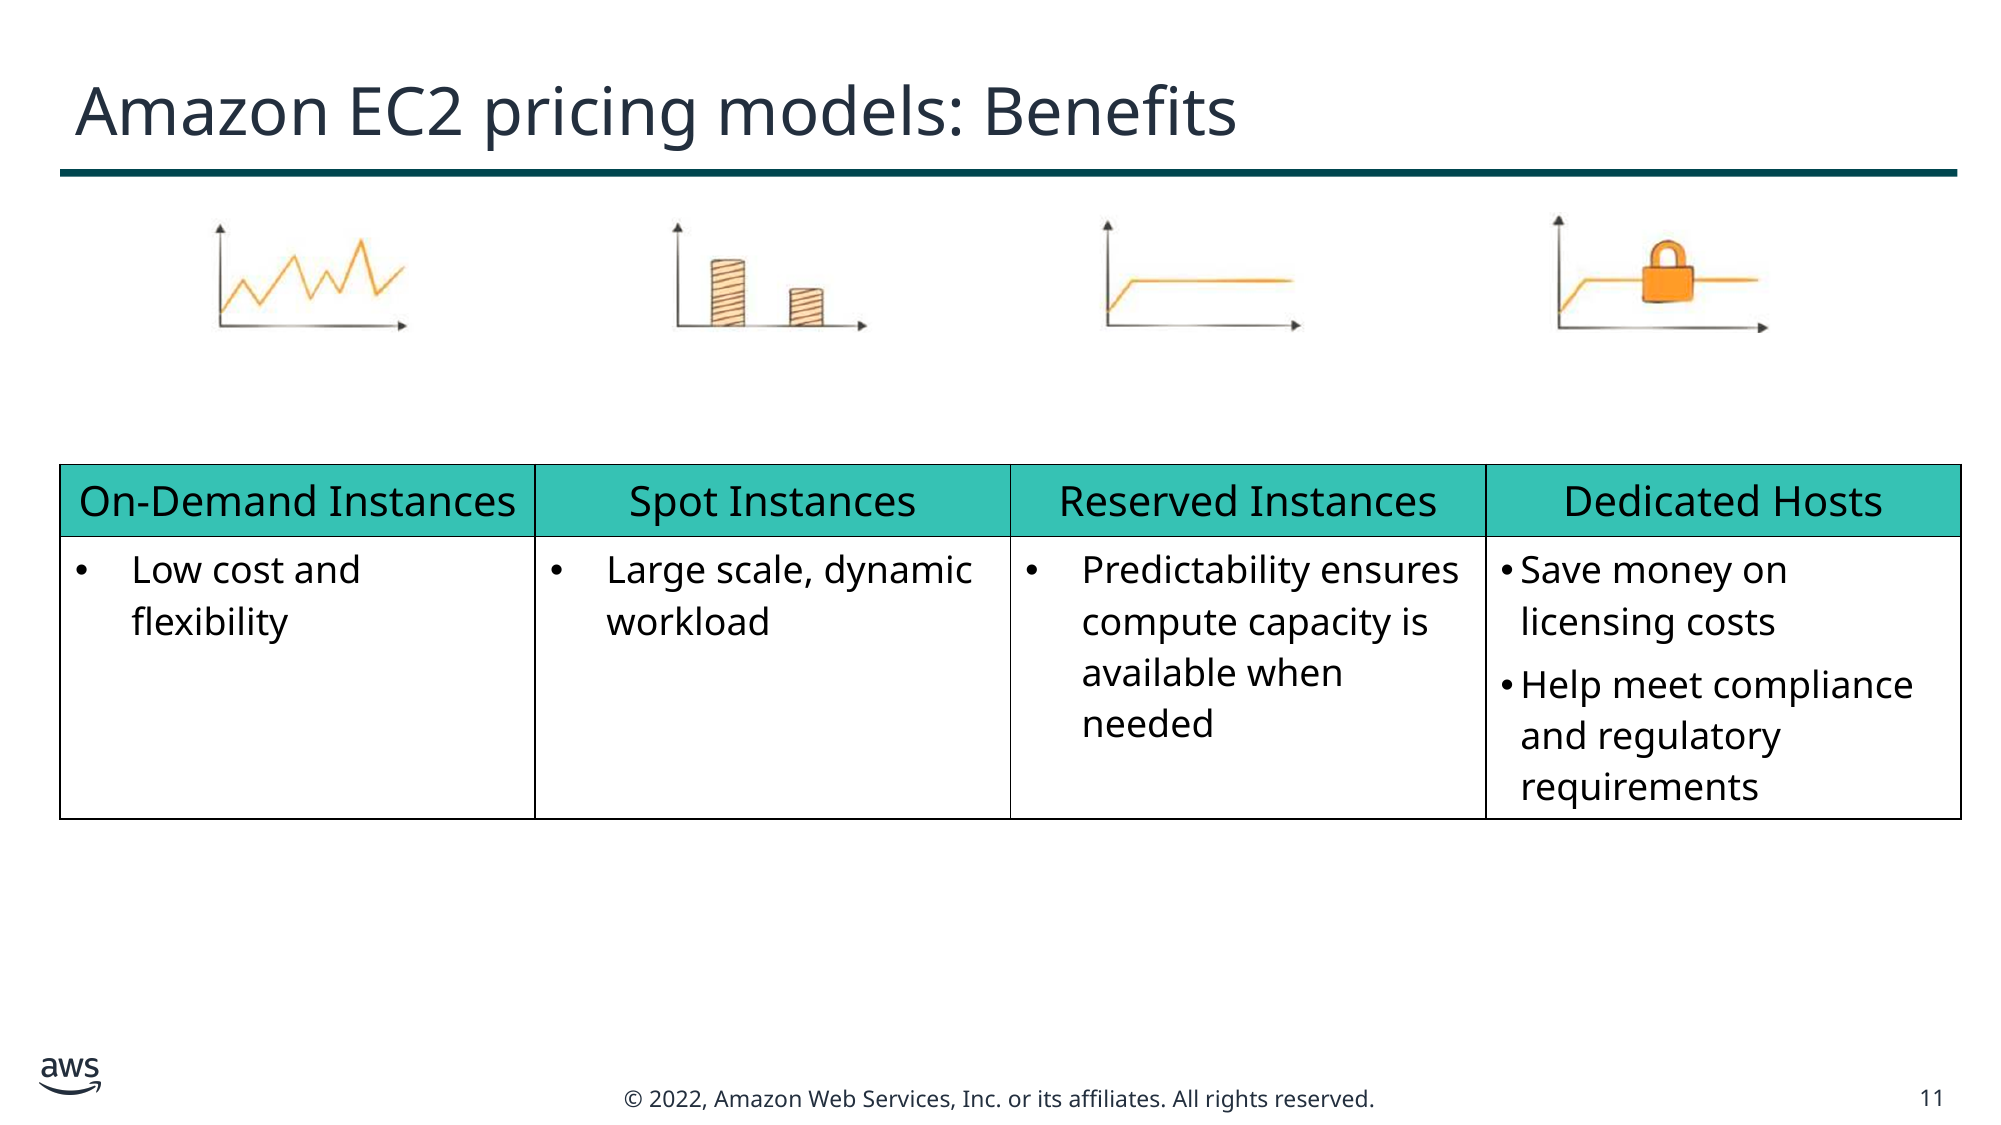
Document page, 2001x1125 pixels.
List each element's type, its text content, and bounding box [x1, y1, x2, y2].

slide_number 11 [1881, 1077, 1961, 1121]
picture [207, 212, 419, 333]
table_cell Predictability ensures compute capacity is available when needed [1011, 537, 1485, 818]
picture [1098, 212, 1309, 333]
table_cell Low cost and flexibility [61, 537, 534, 818]
table_cell Save money on licensing costs Help meet compliance and regulatory requirements [1487, 537, 1960, 818]
picture [39, 1058, 101, 1095]
table_header Spot Instances [536, 465, 1010, 536]
table_cell Large scale, dynamic workload [536, 537, 1010, 818]
table_header Dedicated Hosts [1487, 465, 1960, 536]
picture [1549, 212, 1771, 333]
picture [666, 212, 873, 333]
table_header On-Demand Instances [61, 465, 534, 536]
table_header Reserved Instances [1011, 465, 1485, 536]
title Amazon EC2 pricing models: Benefits [60, 49, 1958, 170]
